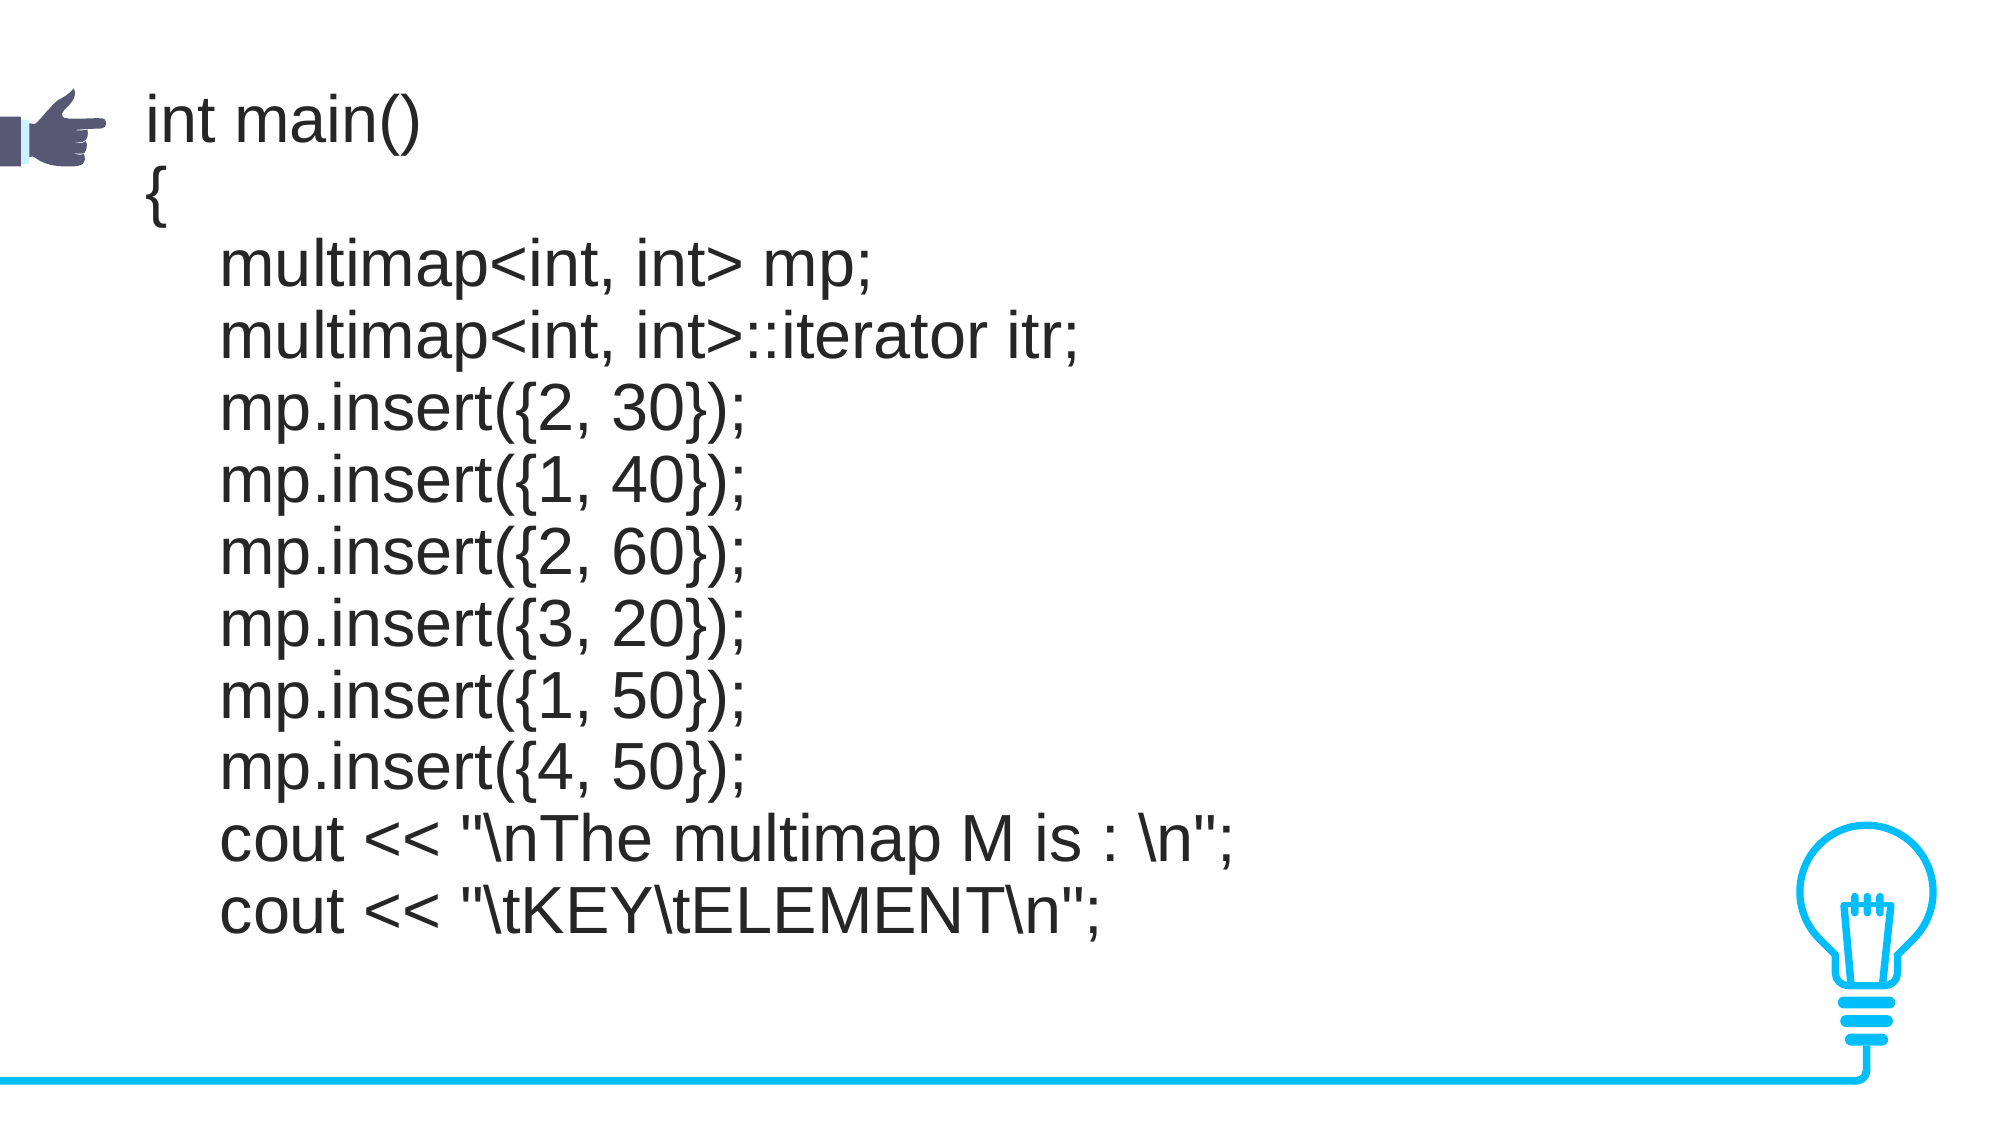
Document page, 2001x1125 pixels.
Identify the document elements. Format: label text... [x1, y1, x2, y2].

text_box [0, 88, 107, 167]
list int main() { multimap<int, int> mp; multimap<int, int>::iterator itr; mp.insert({2, 30}); mp.insert({1, 40}); mp.insert({2, 60}); mp.insert({3, 20}); mp.insert({1, 50}); mp.insert({4, 50}); cout << "\nThe multimap M is : \n"; cout << "\tKEY\tELEMENT\n"; [130, 46, 1927, 988]
